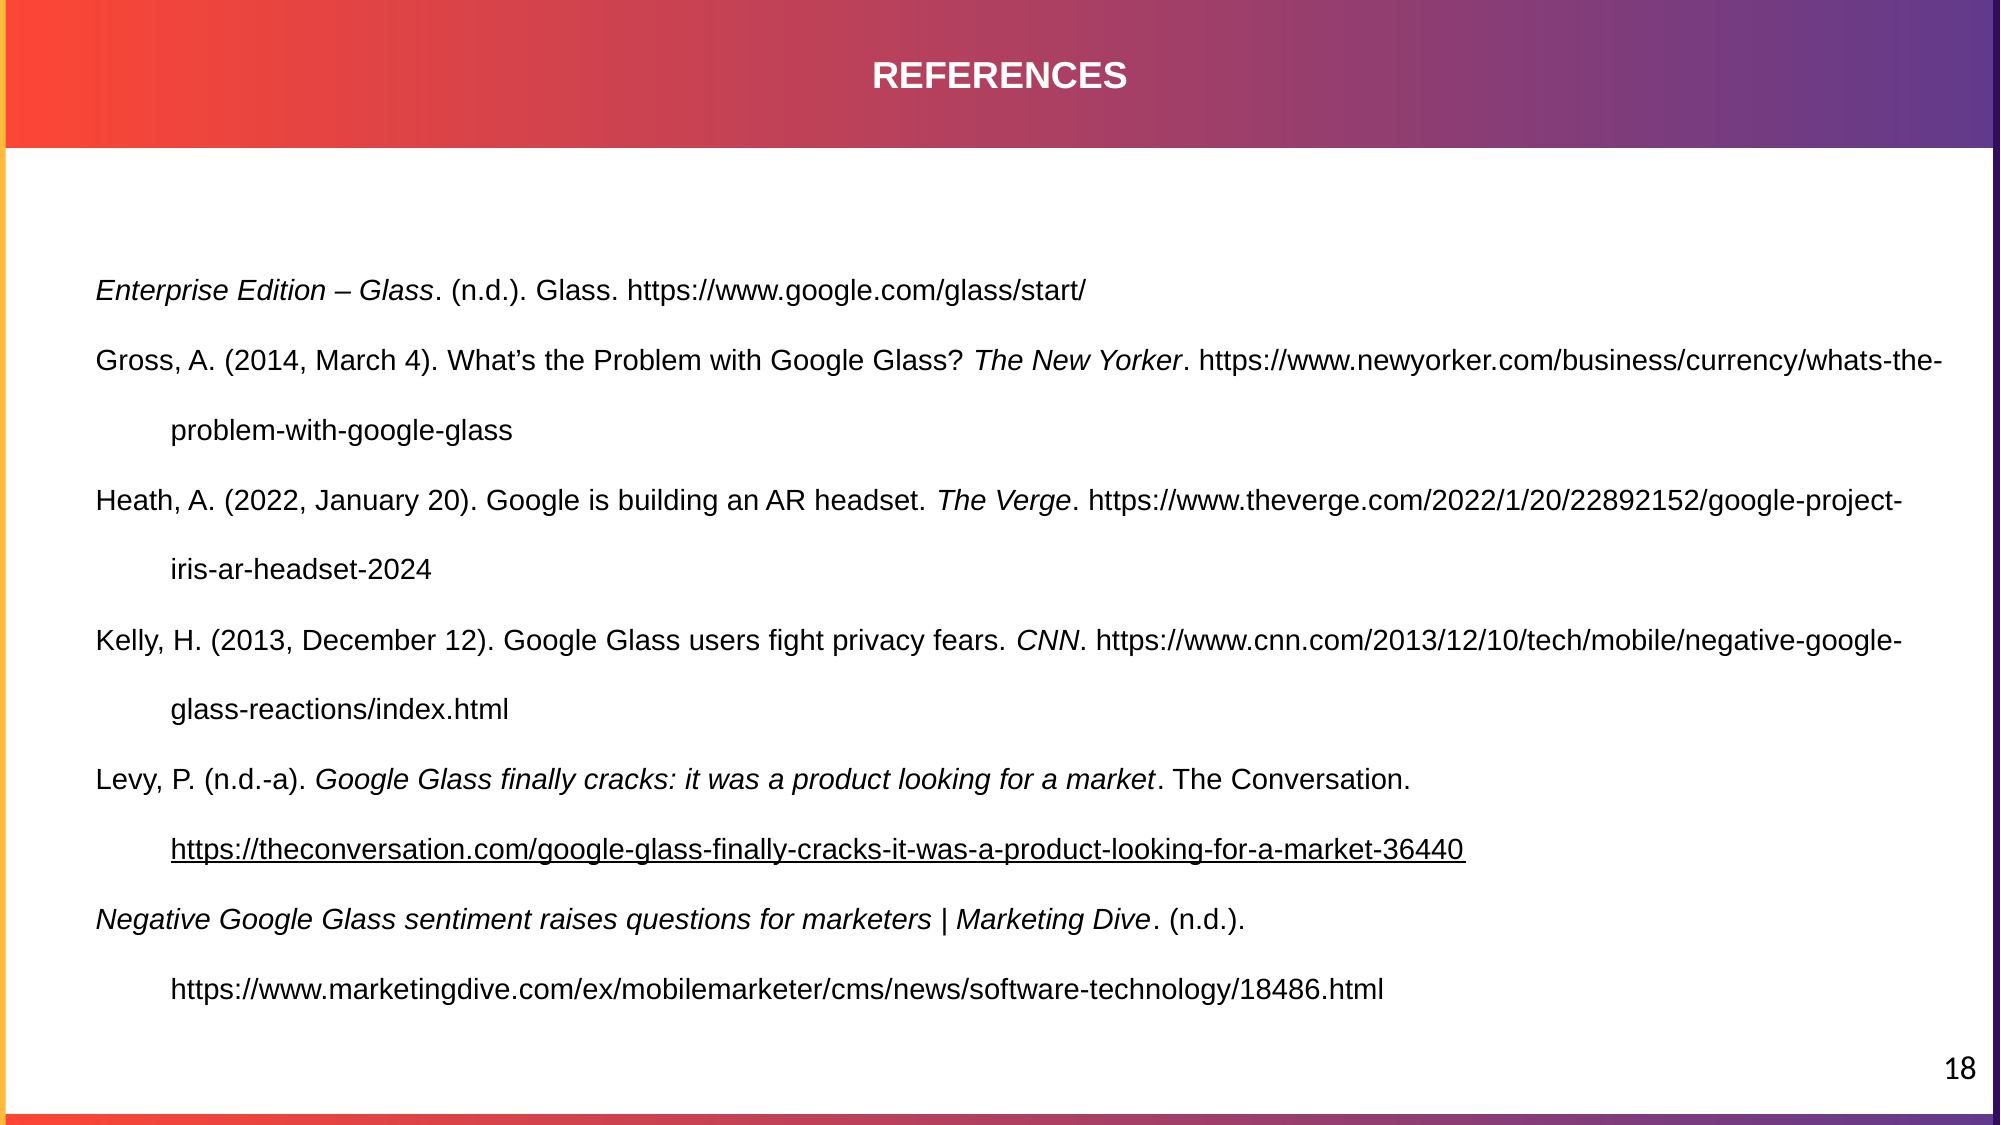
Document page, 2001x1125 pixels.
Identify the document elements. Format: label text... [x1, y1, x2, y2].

text_box REFERENCES [6, 0, 1993, 148]
text_box [0, 0, 6, 1125]
slide_number ‹#› [1871, 1038, 1992, 1125]
text_box [1993, 0, 2000, 1125]
text_box [6, 1114, 1871, 1125]
text_box Enterprise Edition – Glass. (n.d.). Glass. https://www.google.com/glass/start/ Gross, A. (2014, March 4). What’s the Problem with Google Glass? The New Yorker. https://www.newyorker.com/business/currency/whats-the-problem-with-google-glass Heath, A. (2022, January 20). Google is building an AR headset. The Verge. https://www.theverge.com/2022/1/20/22892152/google-project-iris-ar-headset-2024 Kelly, H. (2013, December 12). Google Glass users fight privacy fears. CNN. https://www.cnn.com/2013/12/10/tech/mobile/negative-google-glass-reactions/index.html Levy, P. (n.d.-a). Google Glass finally cracks: it was a product looking for a market. The Conversation. https://theconversation.com/google-glass-finally-cracks-it-was-a-product-looking-for-a-market-36440 Negative Google Glass sentiment raises questions for marketers | Marketing Dive. (n.d.). https://www.marketingdive.com/ex/mobilemarketer/cms/news/software-technology/18486.html [80, 221, 1965, 1021]
